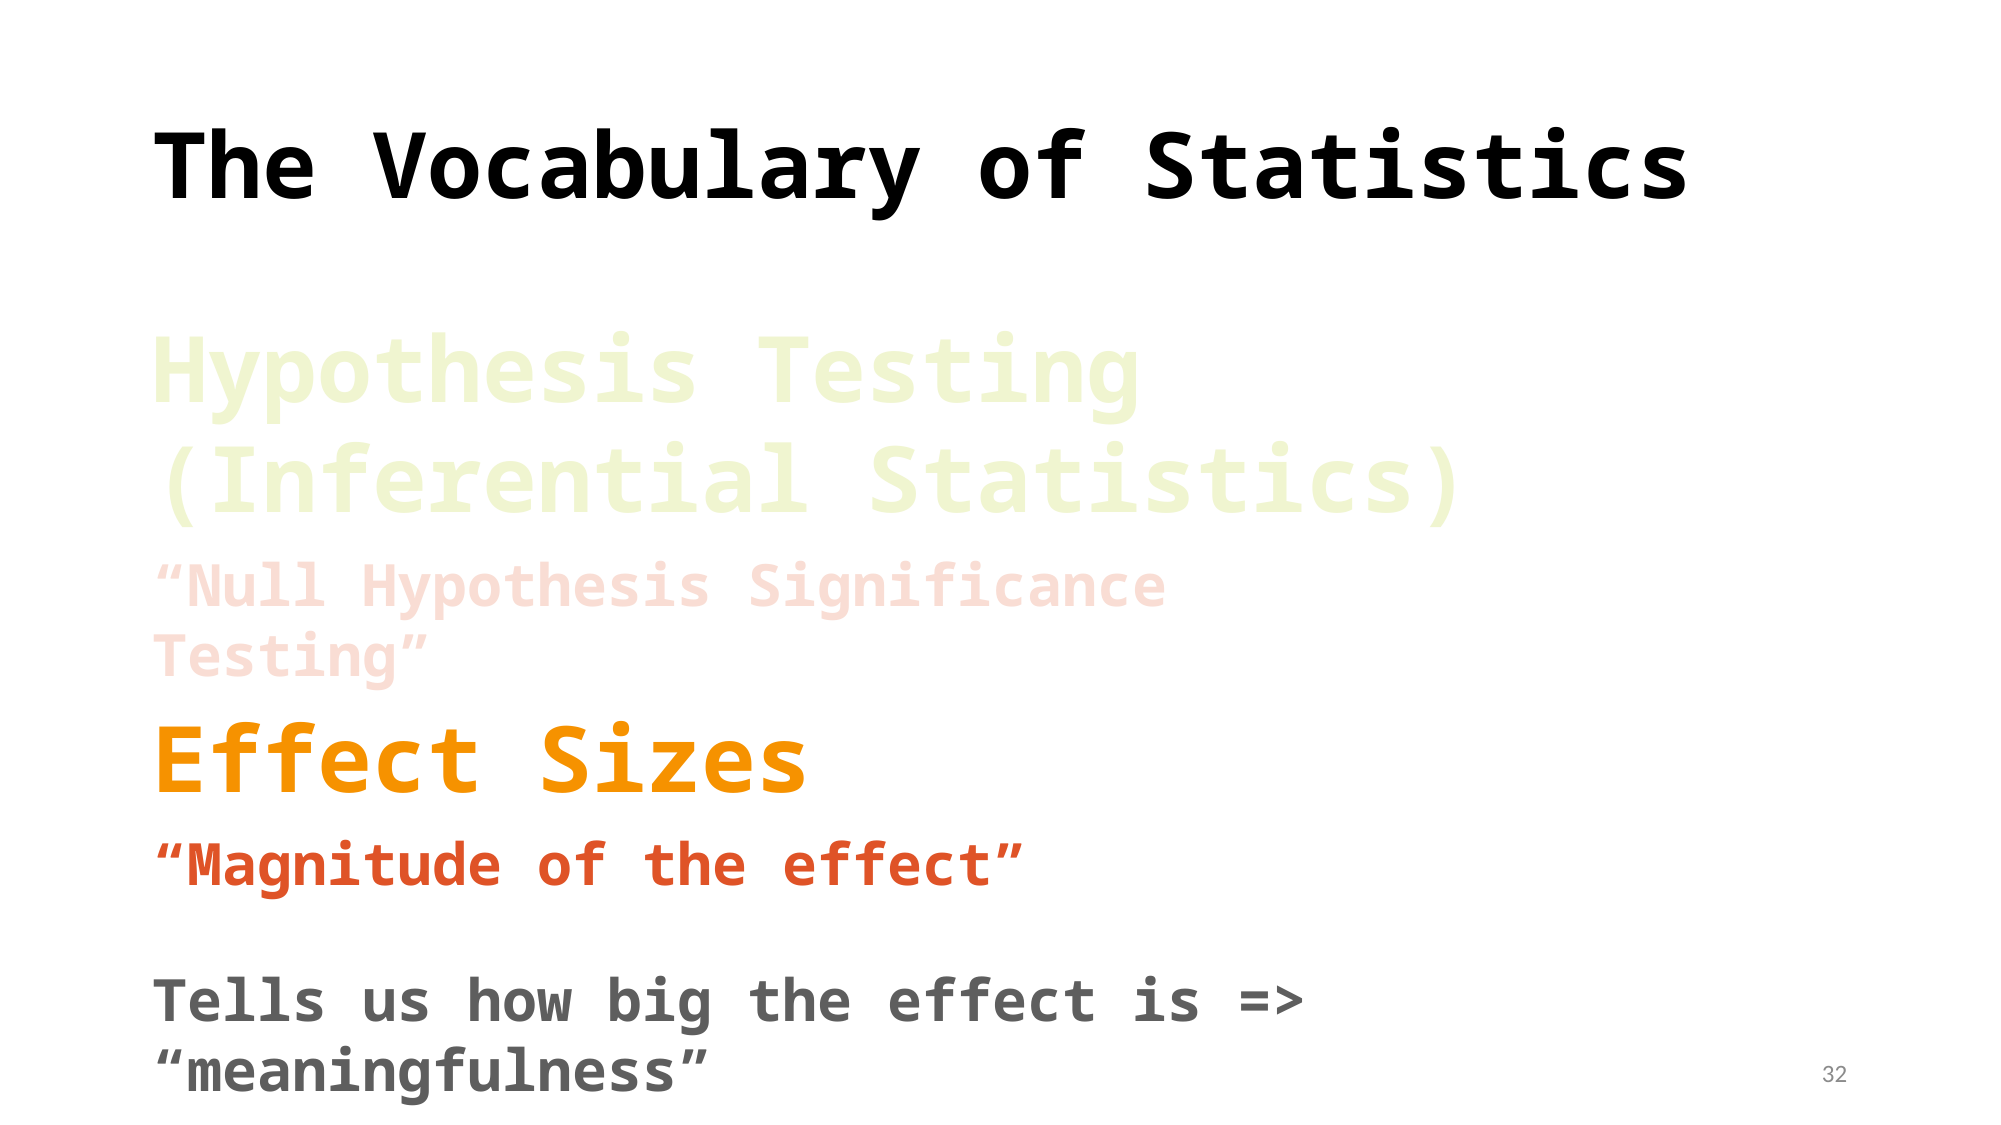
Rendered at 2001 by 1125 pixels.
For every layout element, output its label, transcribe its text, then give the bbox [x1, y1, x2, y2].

title The Vocabulary of Statistics [137, 59, 1863, 278]
slide_number 32 [1412, 1042, 1863, 1103]
text_box Tells us how big the effect is => “meaningfulness” [137, 956, 1863, 1111]
text_box Hypothesis Testing (Inferential Statistics) [137, 303, 1863, 539]
text_box Effect Sizes [137, 693, 1863, 819]
text_box “Null Hypothesis Significance Testing” [137, 540, 1468, 696]
text_box “Magnitude of the effect” [137, 819, 1468, 905]
